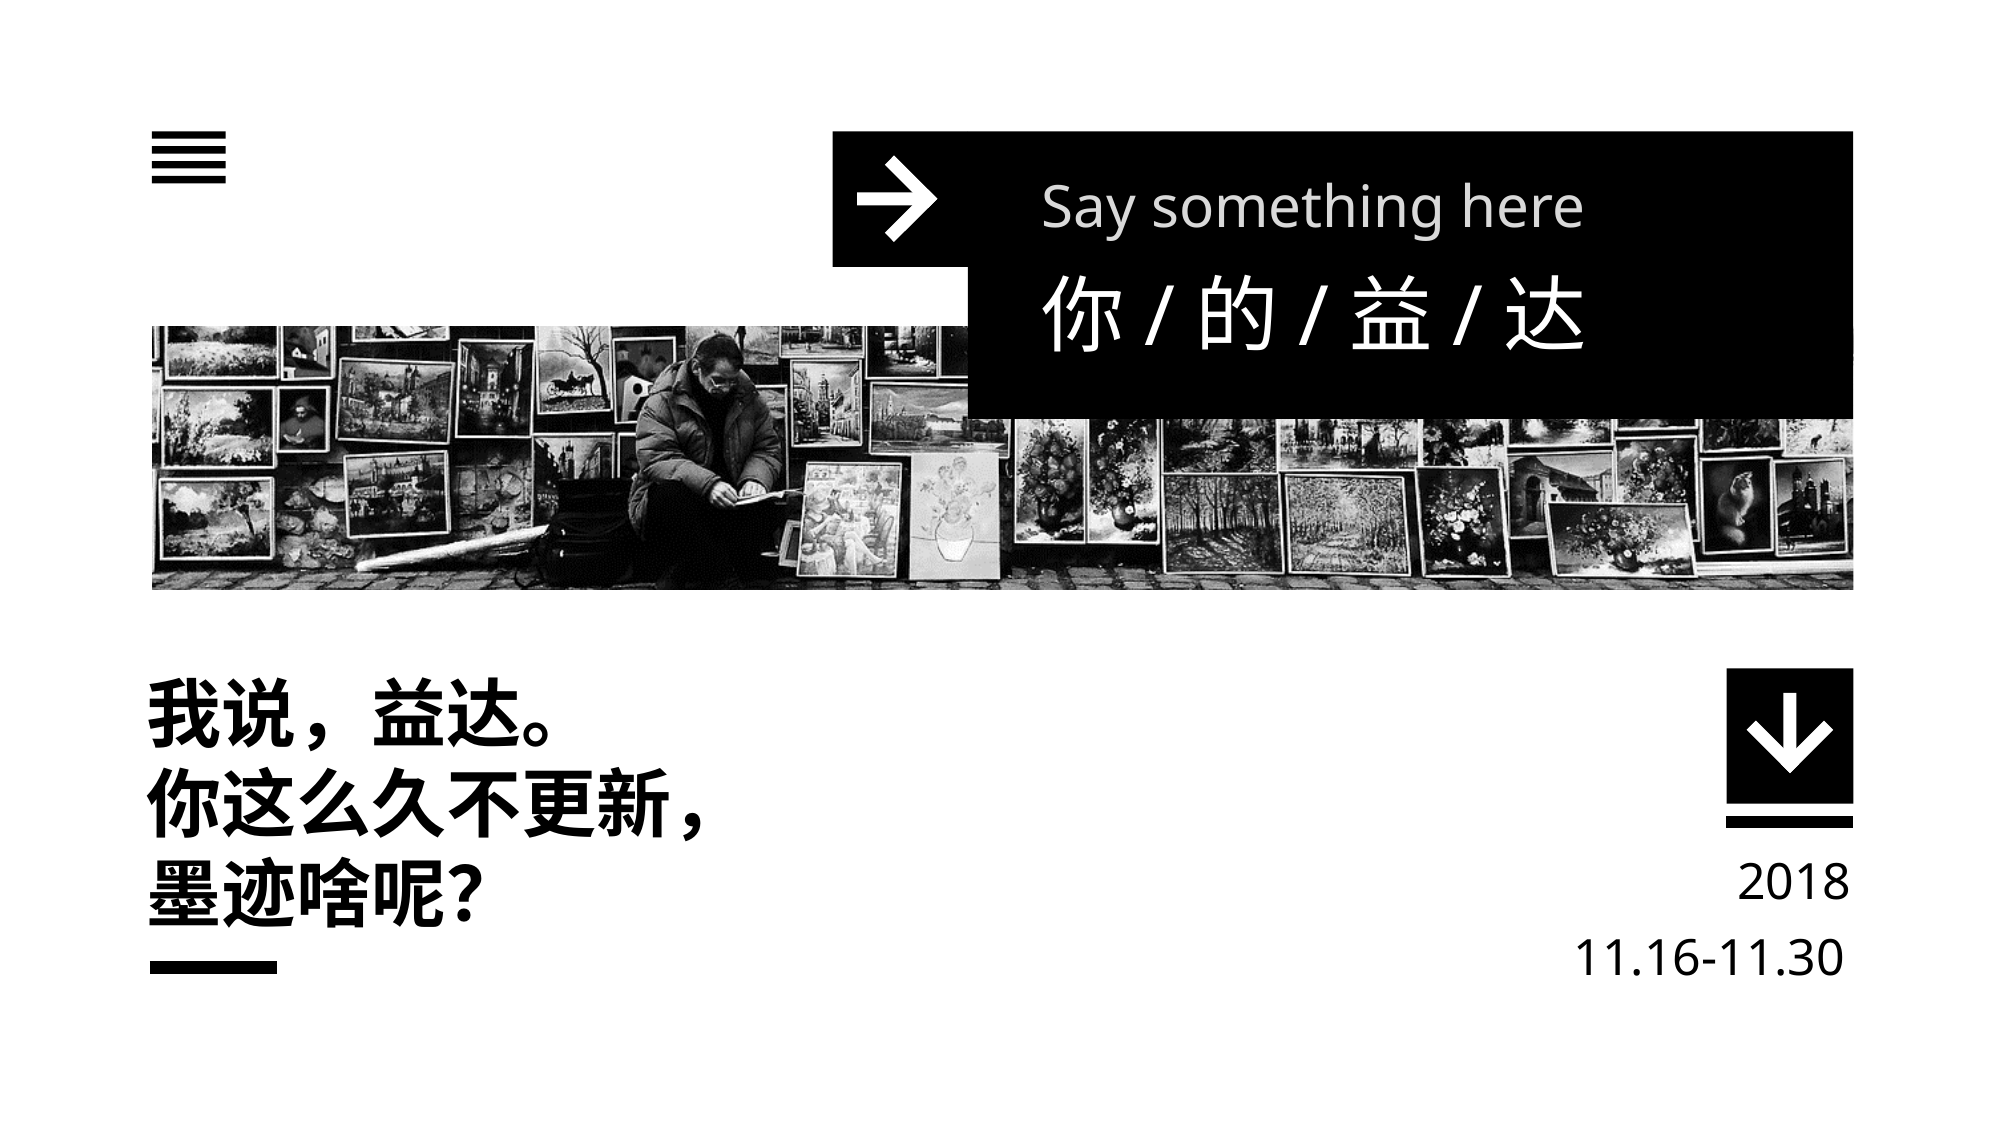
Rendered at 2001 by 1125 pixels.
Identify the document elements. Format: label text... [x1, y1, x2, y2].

text_box Say something here [1026, 161, 1795, 247]
text_box [967, 130, 1854, 326]
picture [151, 326, 1854, 590]
text_box 我说，益达。 你这么久不更新， 墨迹啥呢？ [131, 659, 1132, 944]
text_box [151, 131, 226, 184]
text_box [832, 131, 968, 267]
text_box 你/的/益/达 [1026, 254, 1795, 326]
text_box 11.16-11.30 [1558, 917, 1860, 993]
text_box 2018 [1722, 842, 1866, 917]
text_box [1726, 668, 1854, 804]
